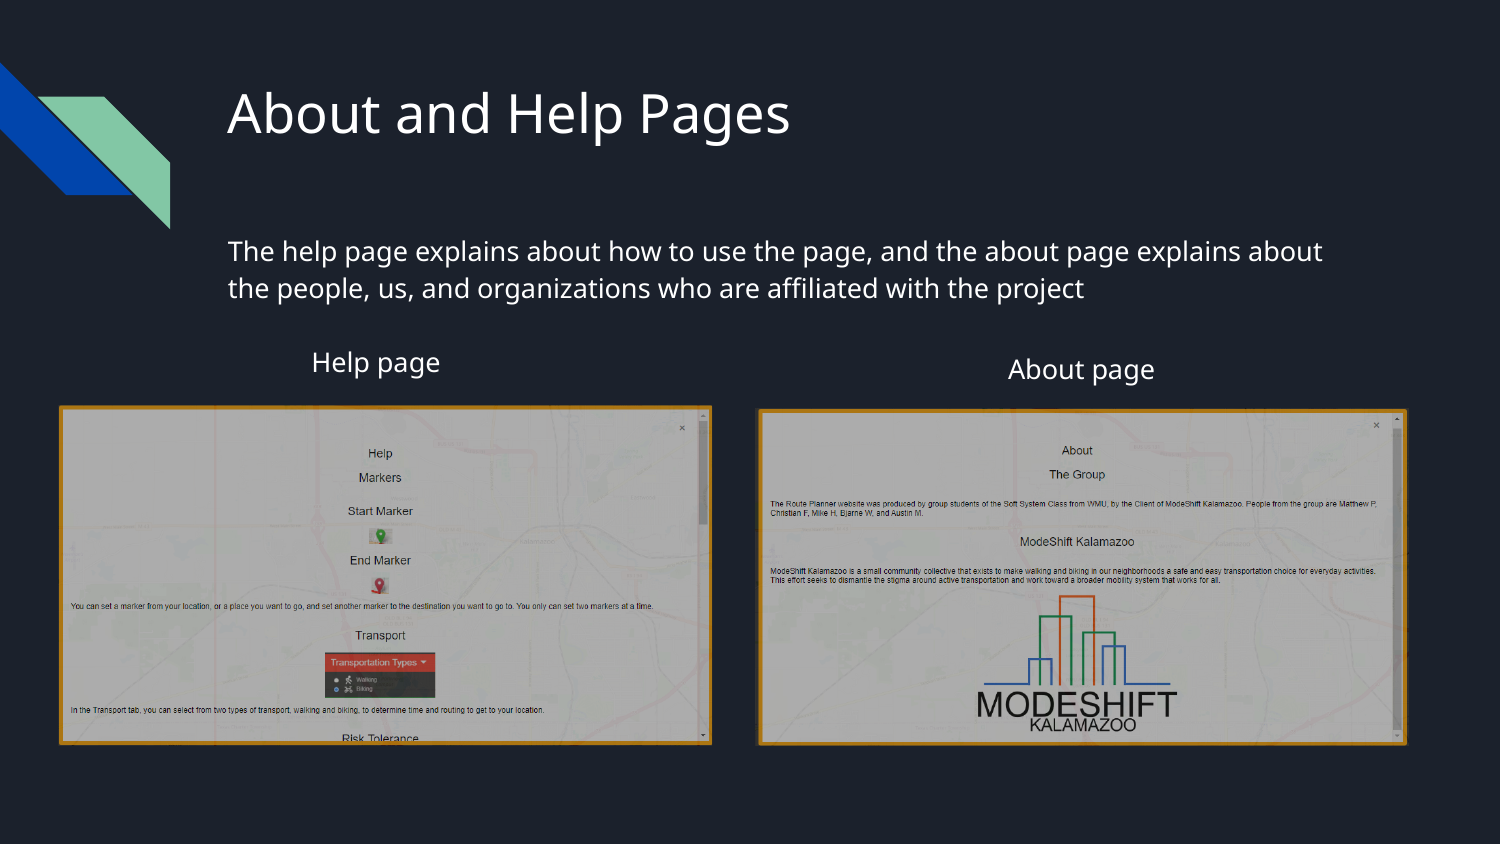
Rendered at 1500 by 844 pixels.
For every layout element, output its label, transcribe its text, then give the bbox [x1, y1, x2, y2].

picture [755, 407, 1410, 747]
text_box About page [993, 337, 1172, 405]
text_box Help page [296, 330, 475, 403]
list The help page explains about how to use the page, and the about page explains about the people, us, and organizations who are affiliated with the project [212, 214, 1368, 338]
picture [58, 404, 713, 747]
title About and Help Pages [212, 64, 1368, 214]
